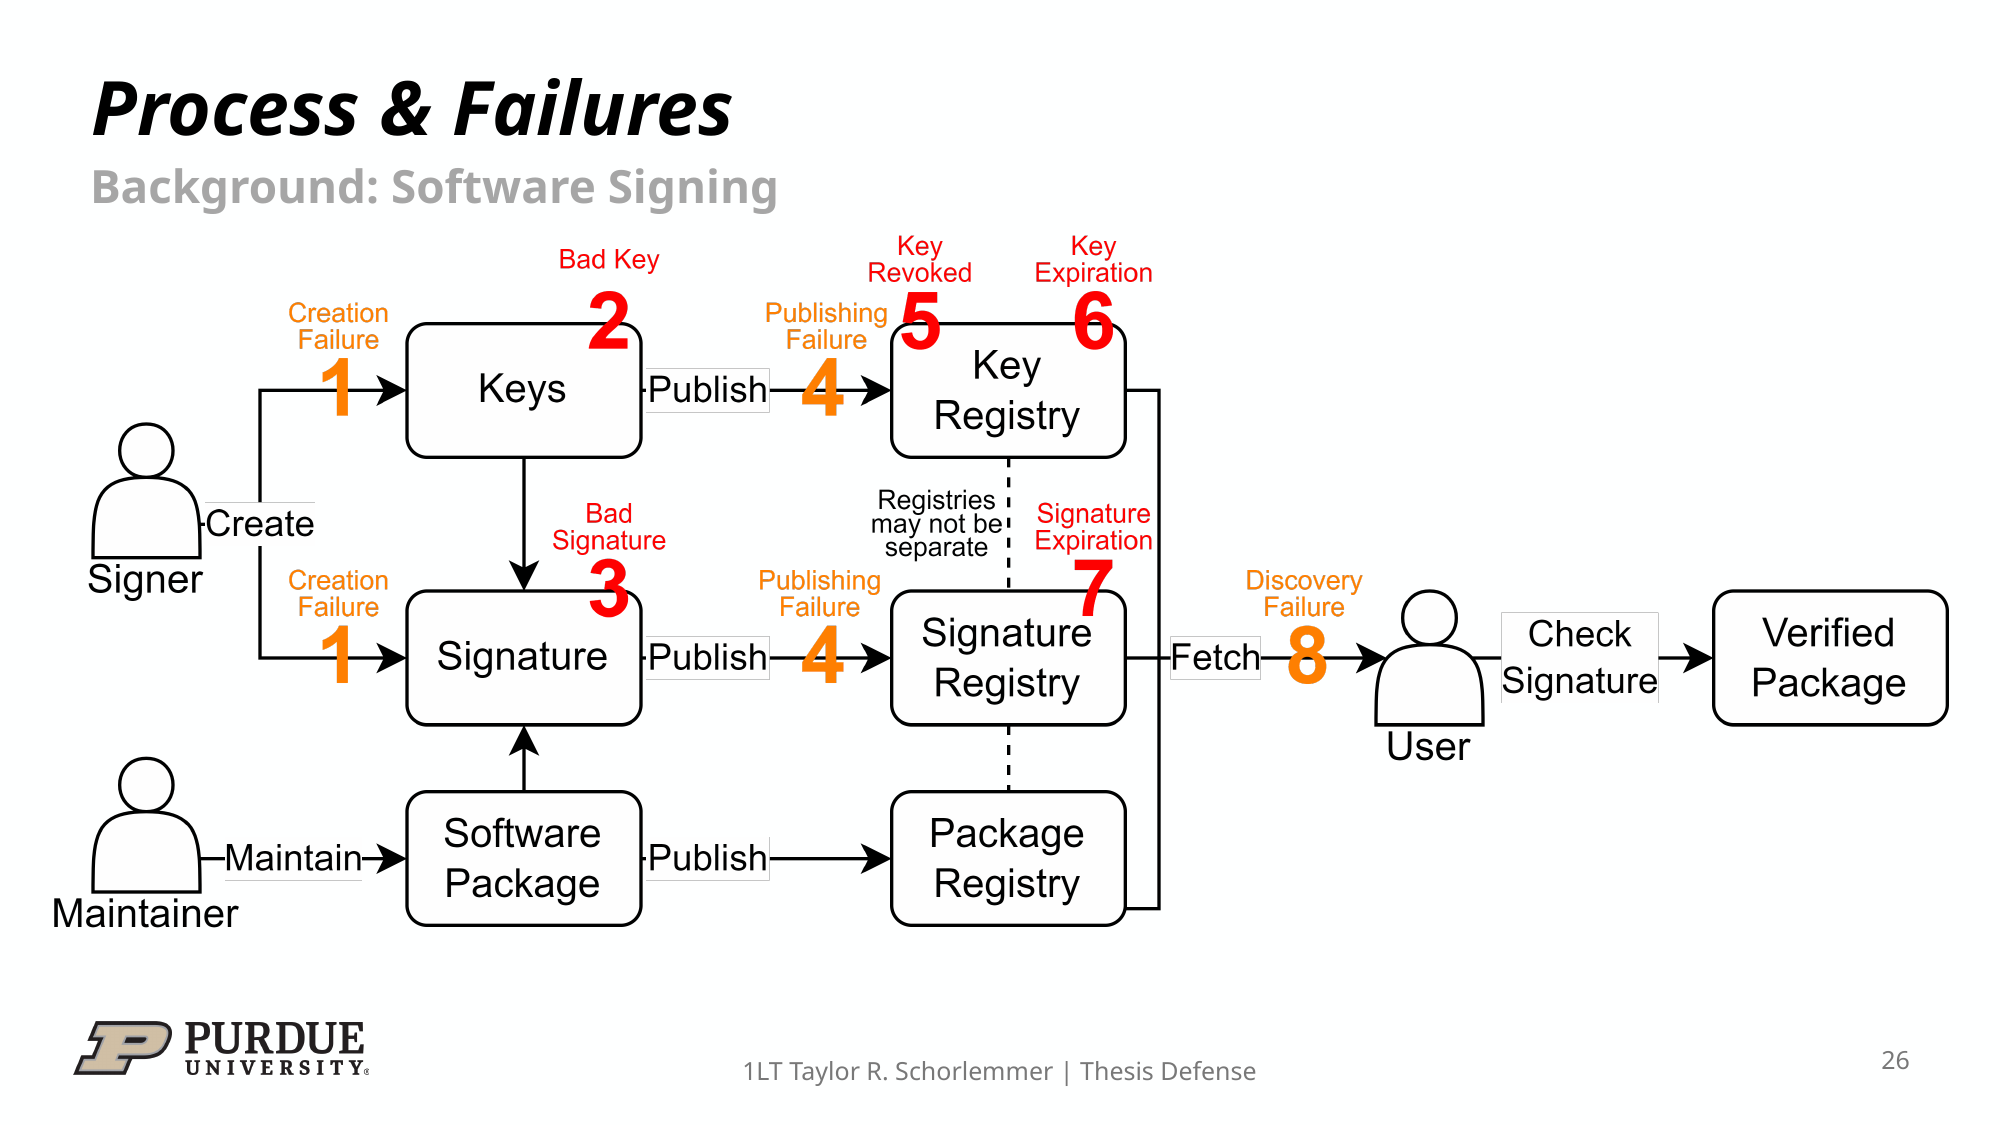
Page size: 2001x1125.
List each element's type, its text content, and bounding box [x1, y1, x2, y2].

picture [51, 188, 1949, 937]
list Background: Software Signing [75, 156, 1925, 188]
footer 1LT Taylor R. Schorlemmer | Thesis Defense [662, 1042, 1338, 1103]
title Process & Failures [76, 63, 1925, 156]
slide_number 26 [1730, 1031, 1925, 1092]
